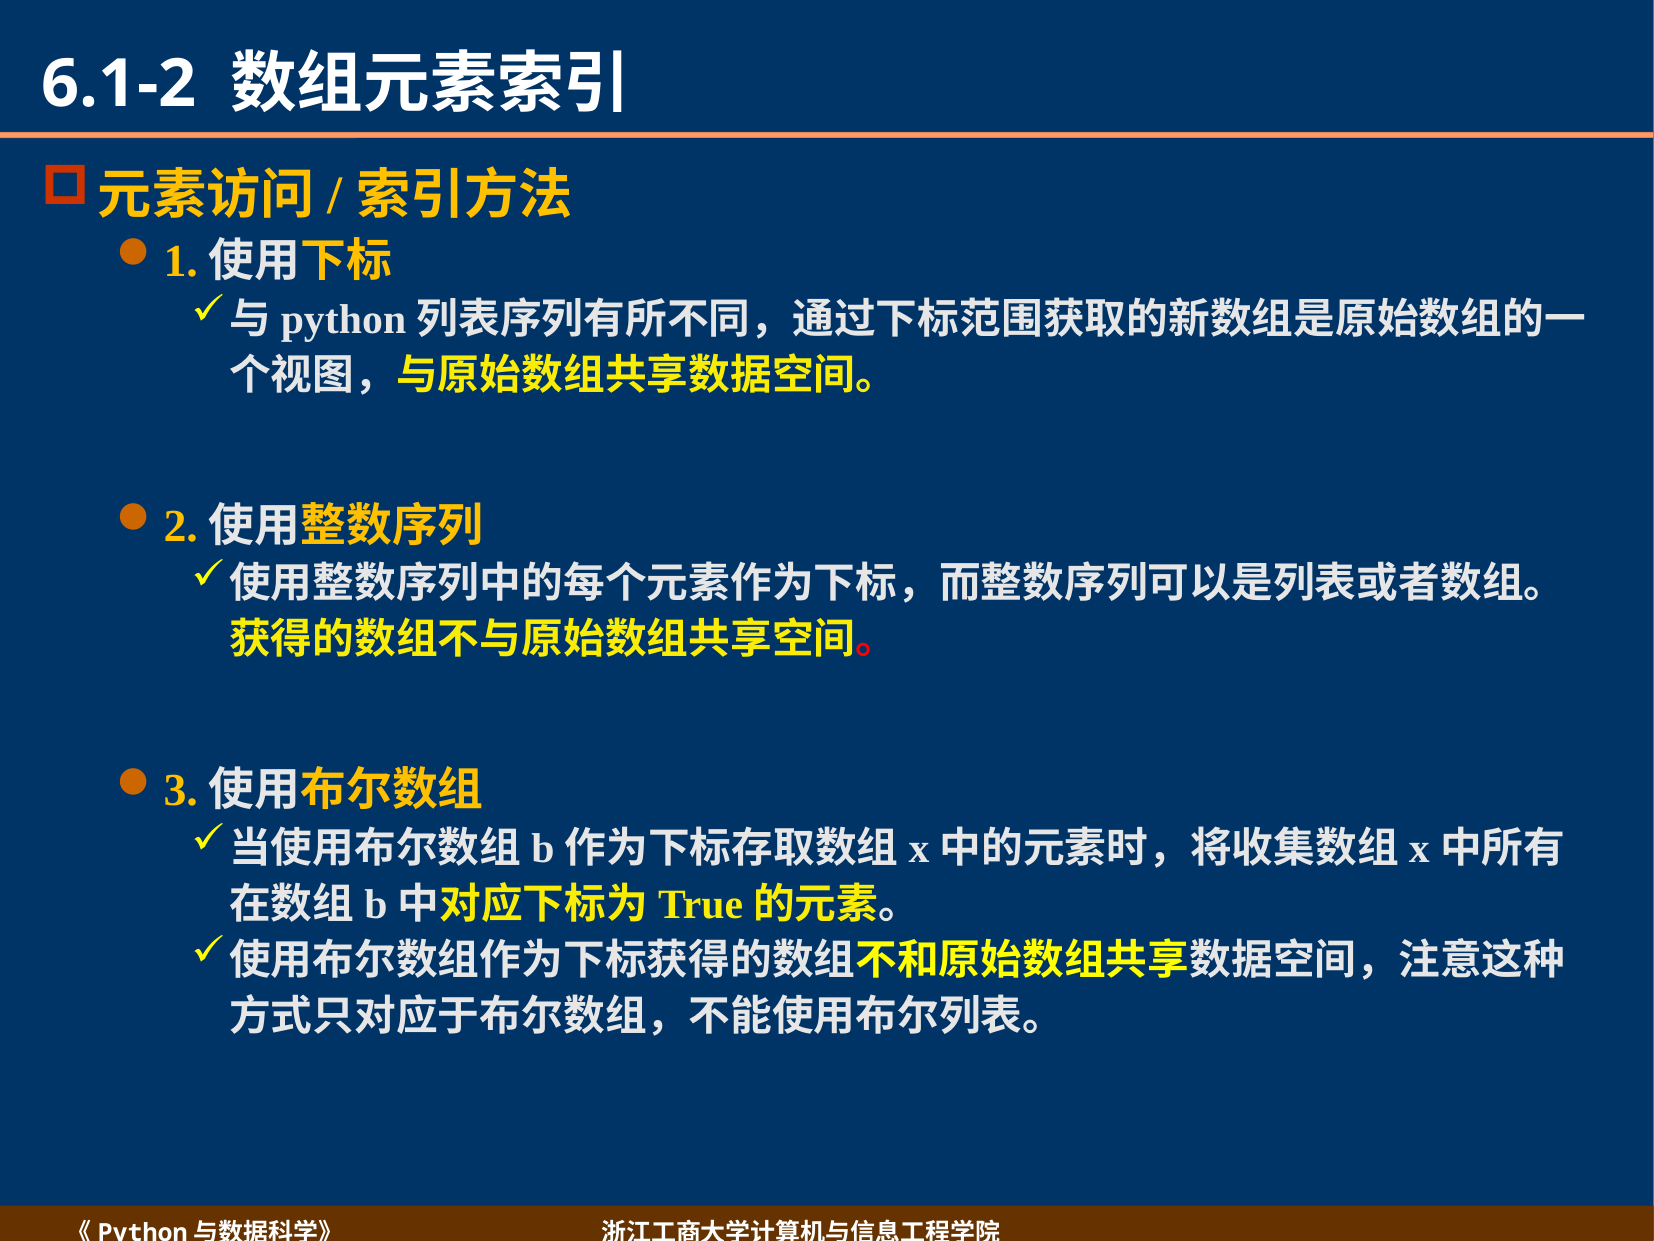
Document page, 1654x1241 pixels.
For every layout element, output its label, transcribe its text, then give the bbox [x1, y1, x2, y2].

title 6.1-2 数组元素索引 [41, 22, 1601, 128]
list 元素访问/索引方法 1.使用下标 与python列表序列有所不同，通过下标范围获取的新数组是原始数组的一个视图，与原始数组共享数据空间。 2.使用整数序列 使用整数序列中的每个元素作为下标，而整数序列可以是列表或者数组。获得的数组不与原始数组共享空间。 3.使用布尔数组 当使用布尔数组b作为下标存取数组x中的元素时，将收集数组x中所有在数组b中对应下标为True的元素。 使用布尔数组作为下标获得的数组不和原始数组共享数据空间，注意这种方式只对应于布尔数组，不能使用布尔列表。 [41, 151, 1601, 1195]
